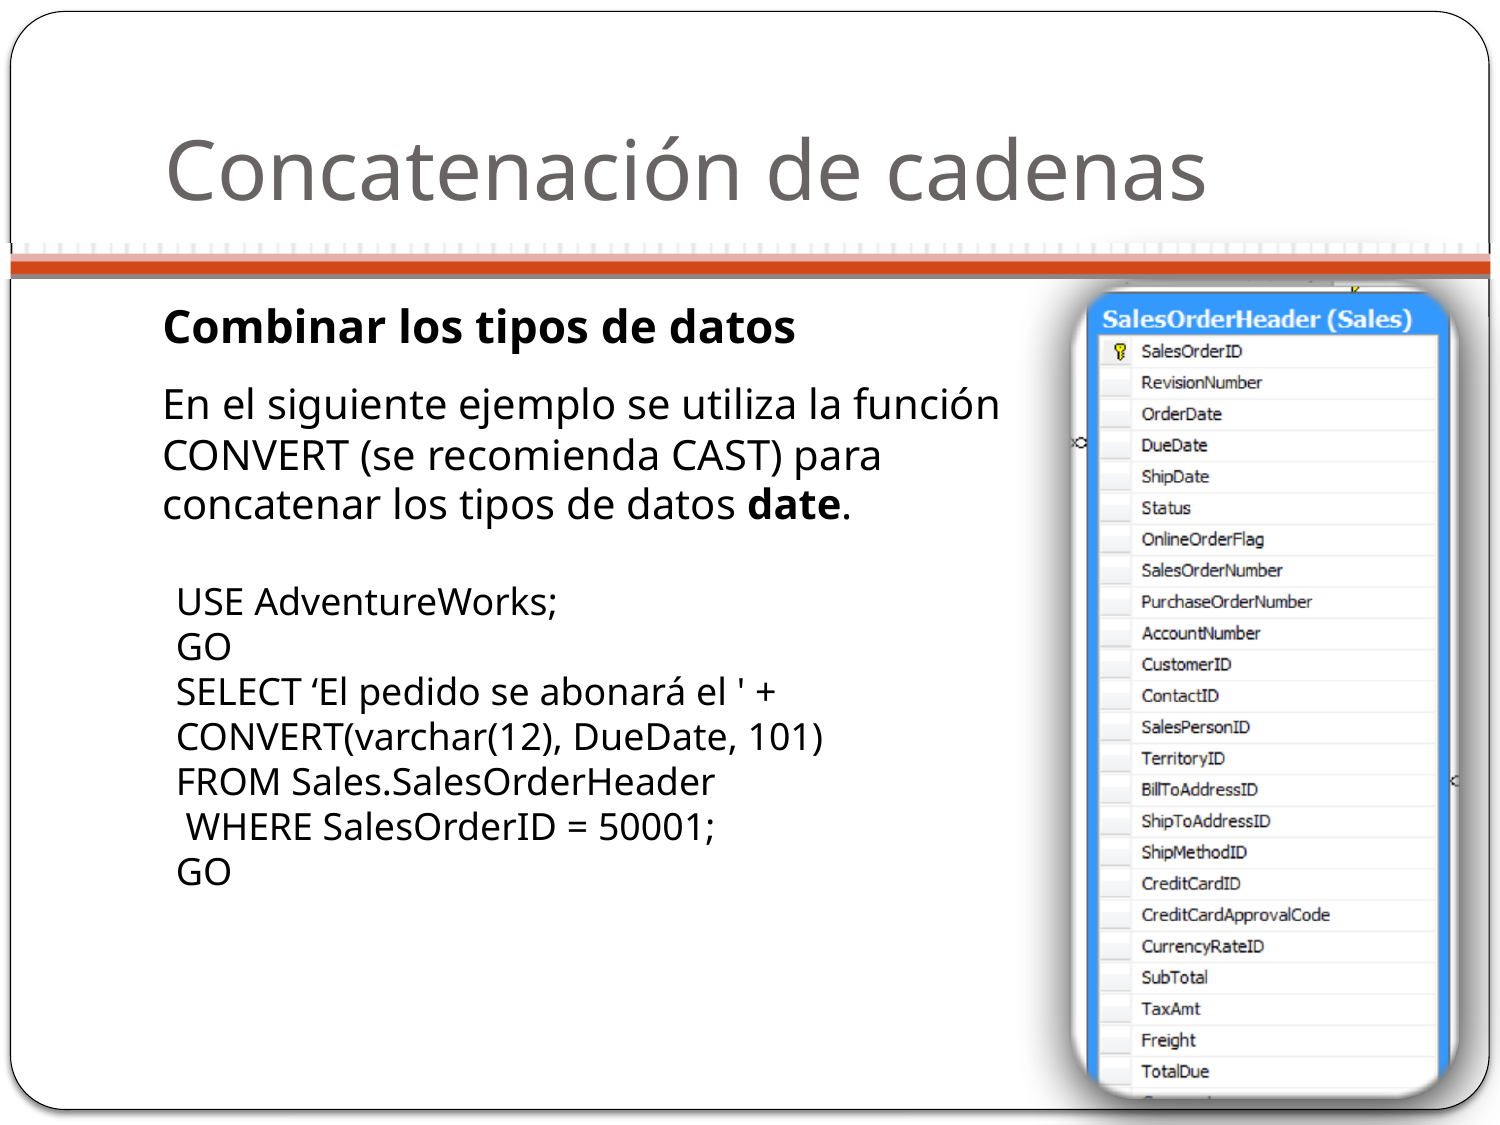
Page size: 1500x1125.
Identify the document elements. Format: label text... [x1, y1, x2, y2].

list Combinar los tipos de datos En el siguiente ejemplo se utiliza la función CONVERT (se recomienda CAST) para concatenar los tipos de datos date. USE AdventureWorks; GO SELECT ‘El pedido se abonará el ' + CONVERT(varchar(12), DueDate, 101) FROM Sales.SalesOrderHeader WHERE SalesOrderID = 50001; GO [147, 290, 1043, 988]
picture [0, 243, 1500, 1099]
title Concatenación de cadenas [150, 45, 1425, 233]
